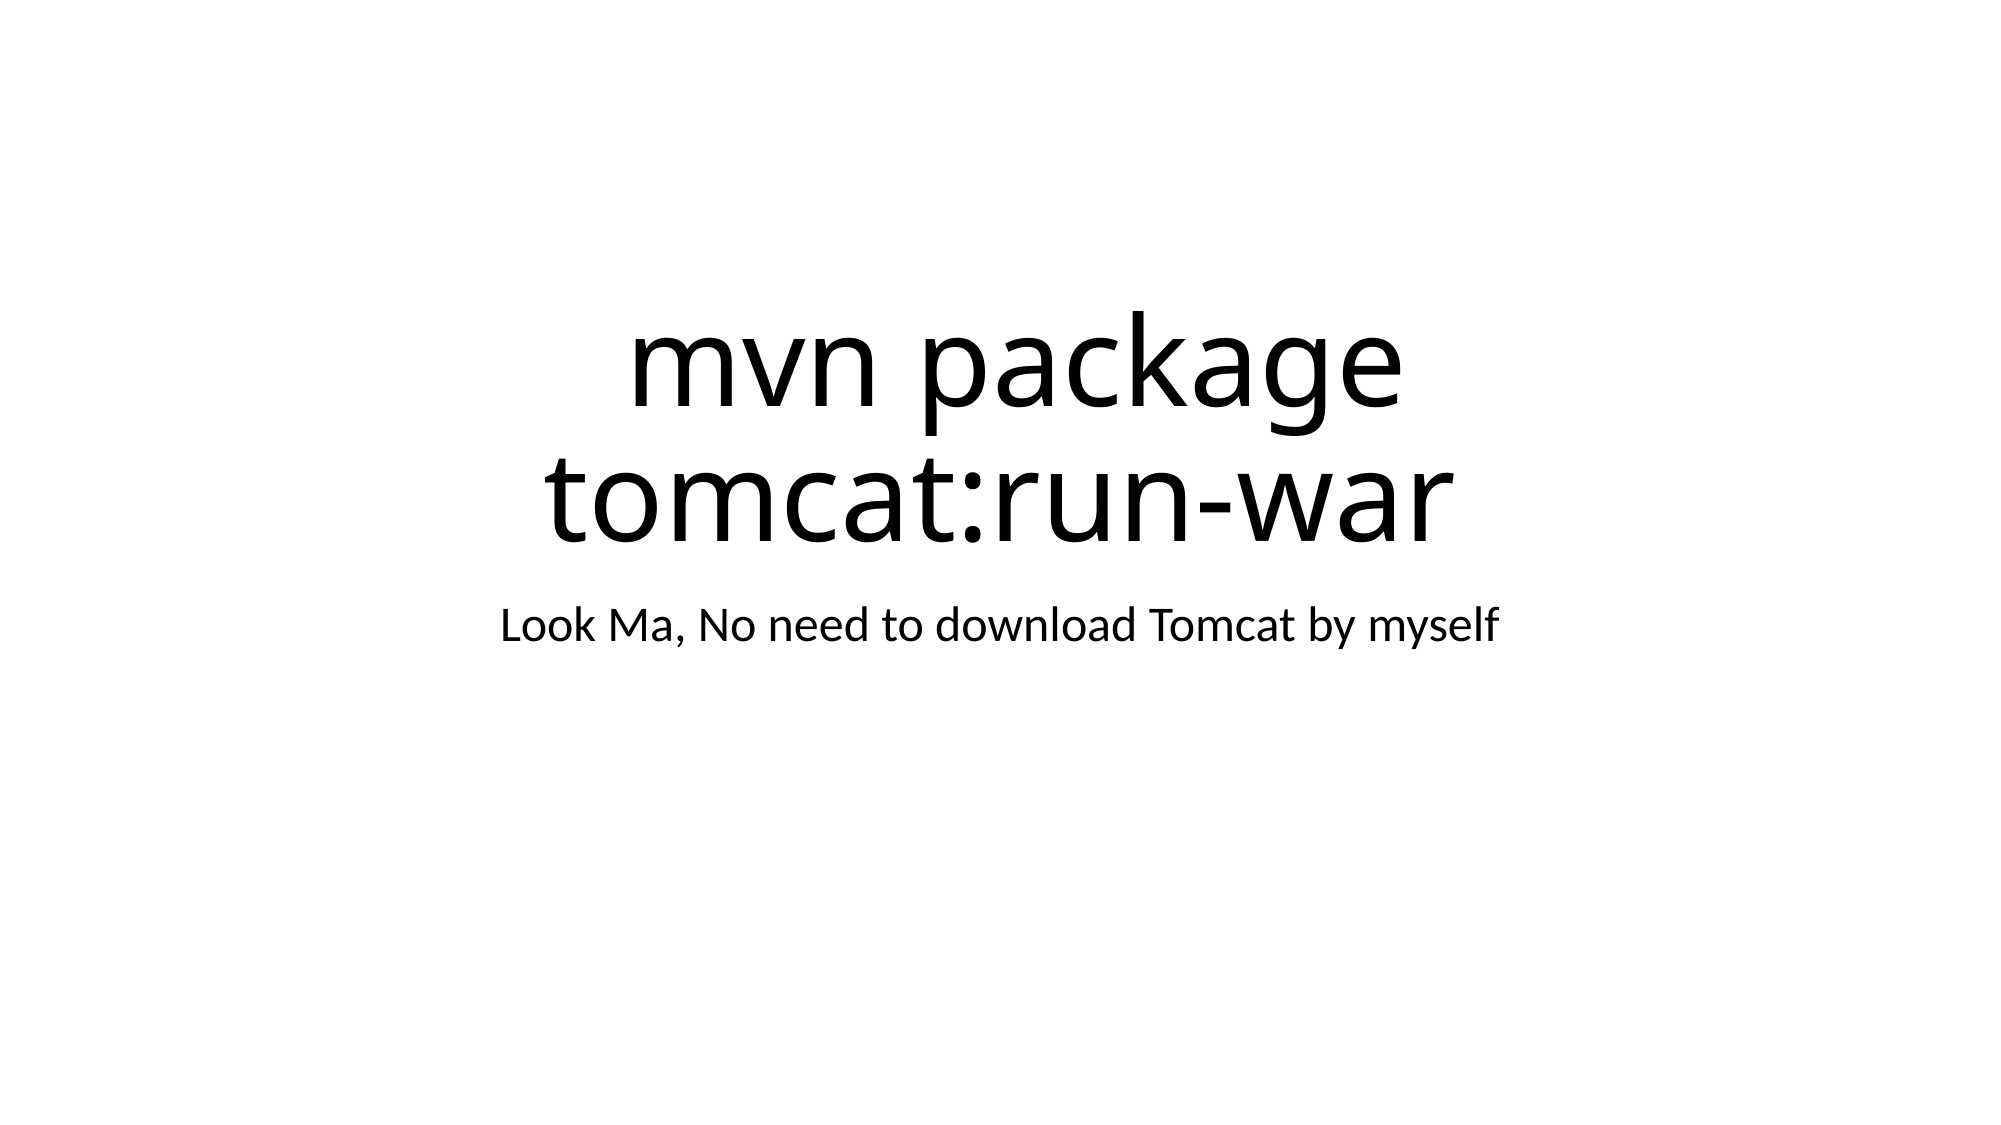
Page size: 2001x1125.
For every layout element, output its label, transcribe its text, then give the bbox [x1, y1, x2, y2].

title mvn package tomcat:run-war [249, 184, 1750, 576]
subtitle Look Ma, No need to download Tomcat by myself [249, 590, 1750, 863]
